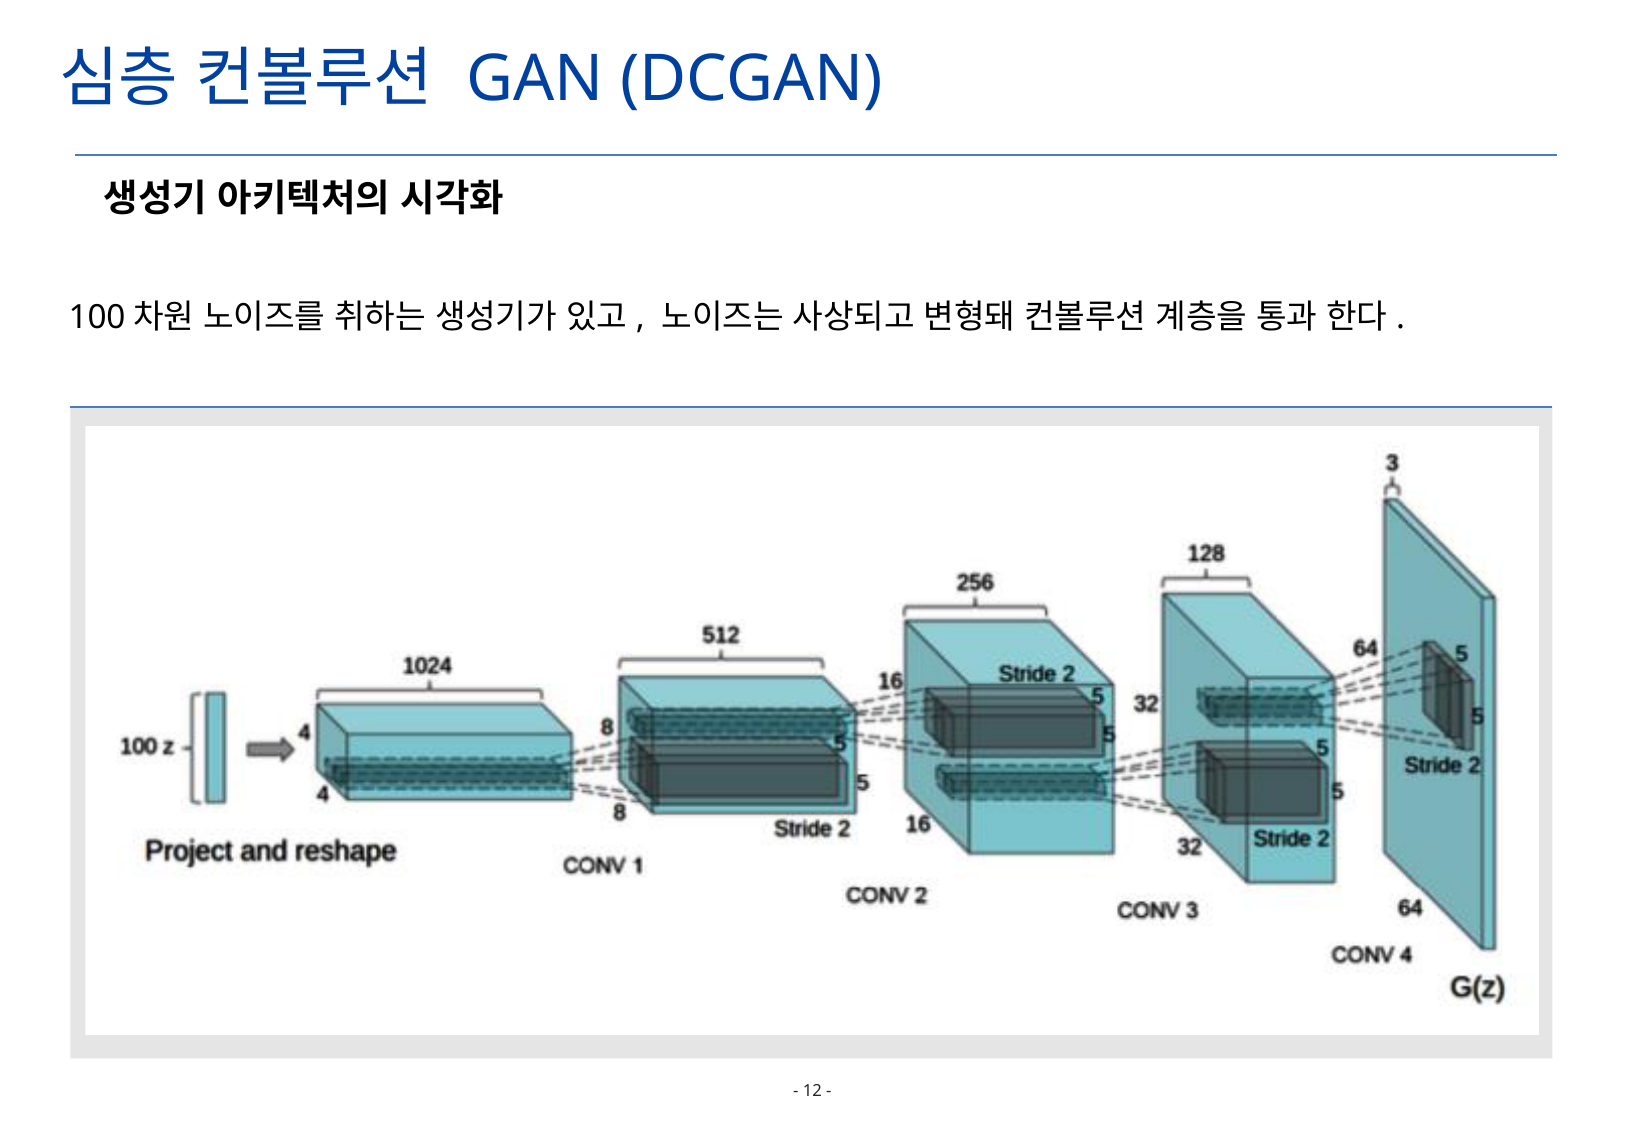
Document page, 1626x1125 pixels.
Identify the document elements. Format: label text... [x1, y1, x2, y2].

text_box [68, 154, 1560, 1059]
picture [85, 426, 1540, 1036]
text_box 심층 컨볼루션 GAN (DCGAN) [44, 24, 1267, 132]
